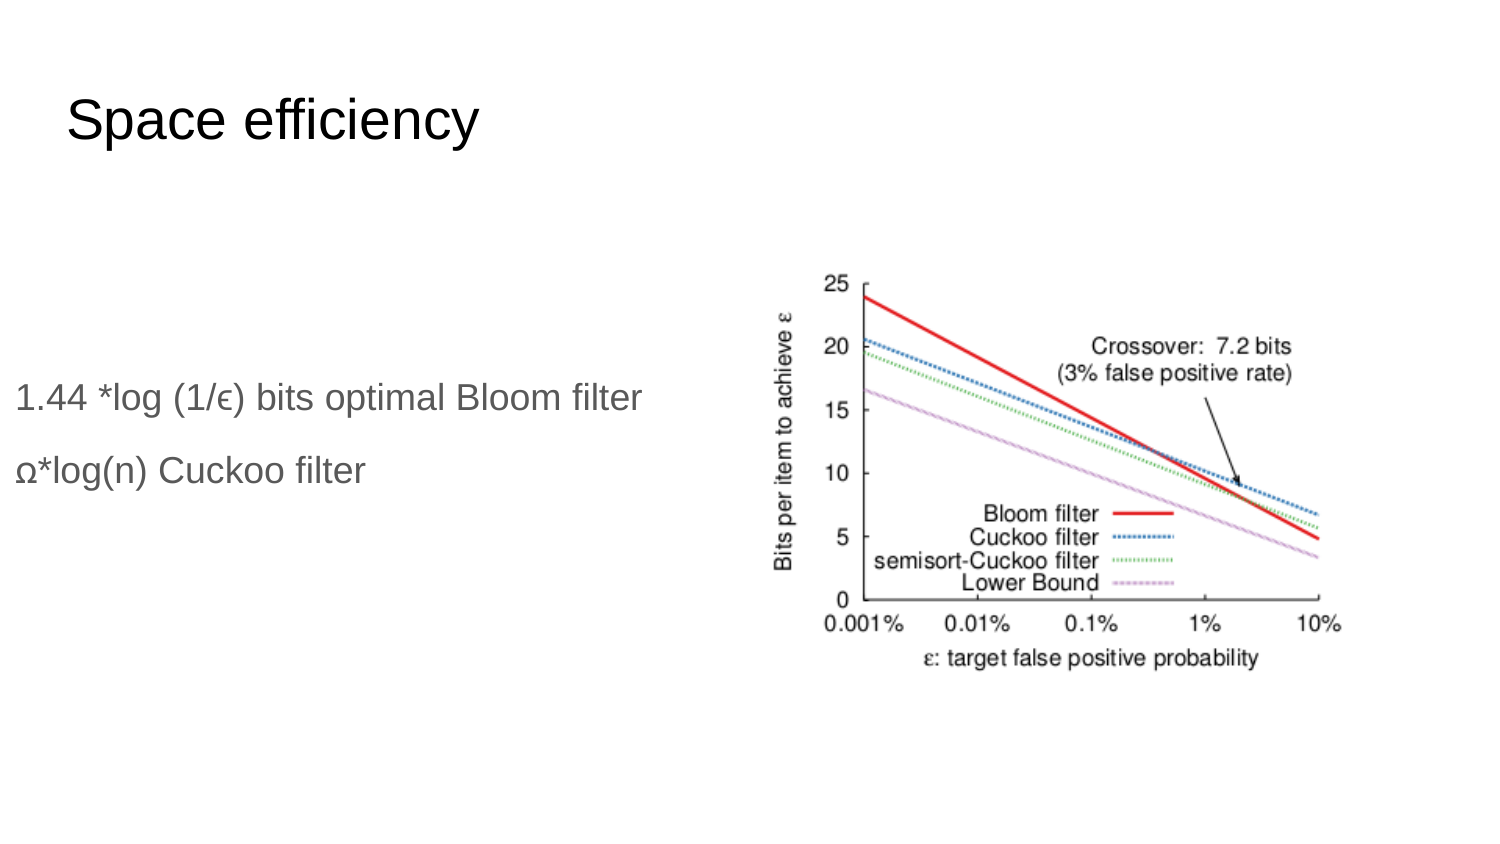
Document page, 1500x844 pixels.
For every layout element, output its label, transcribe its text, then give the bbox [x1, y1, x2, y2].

list 1.44 *log (1/ϵ) bits optimal Bloom filter ꭥ*log(n) Cuckoo filter [0, 214, 699, 780]
picture [720, 257, 1440, 684]
title Space efficiency [51, 72, 1449, 167]
